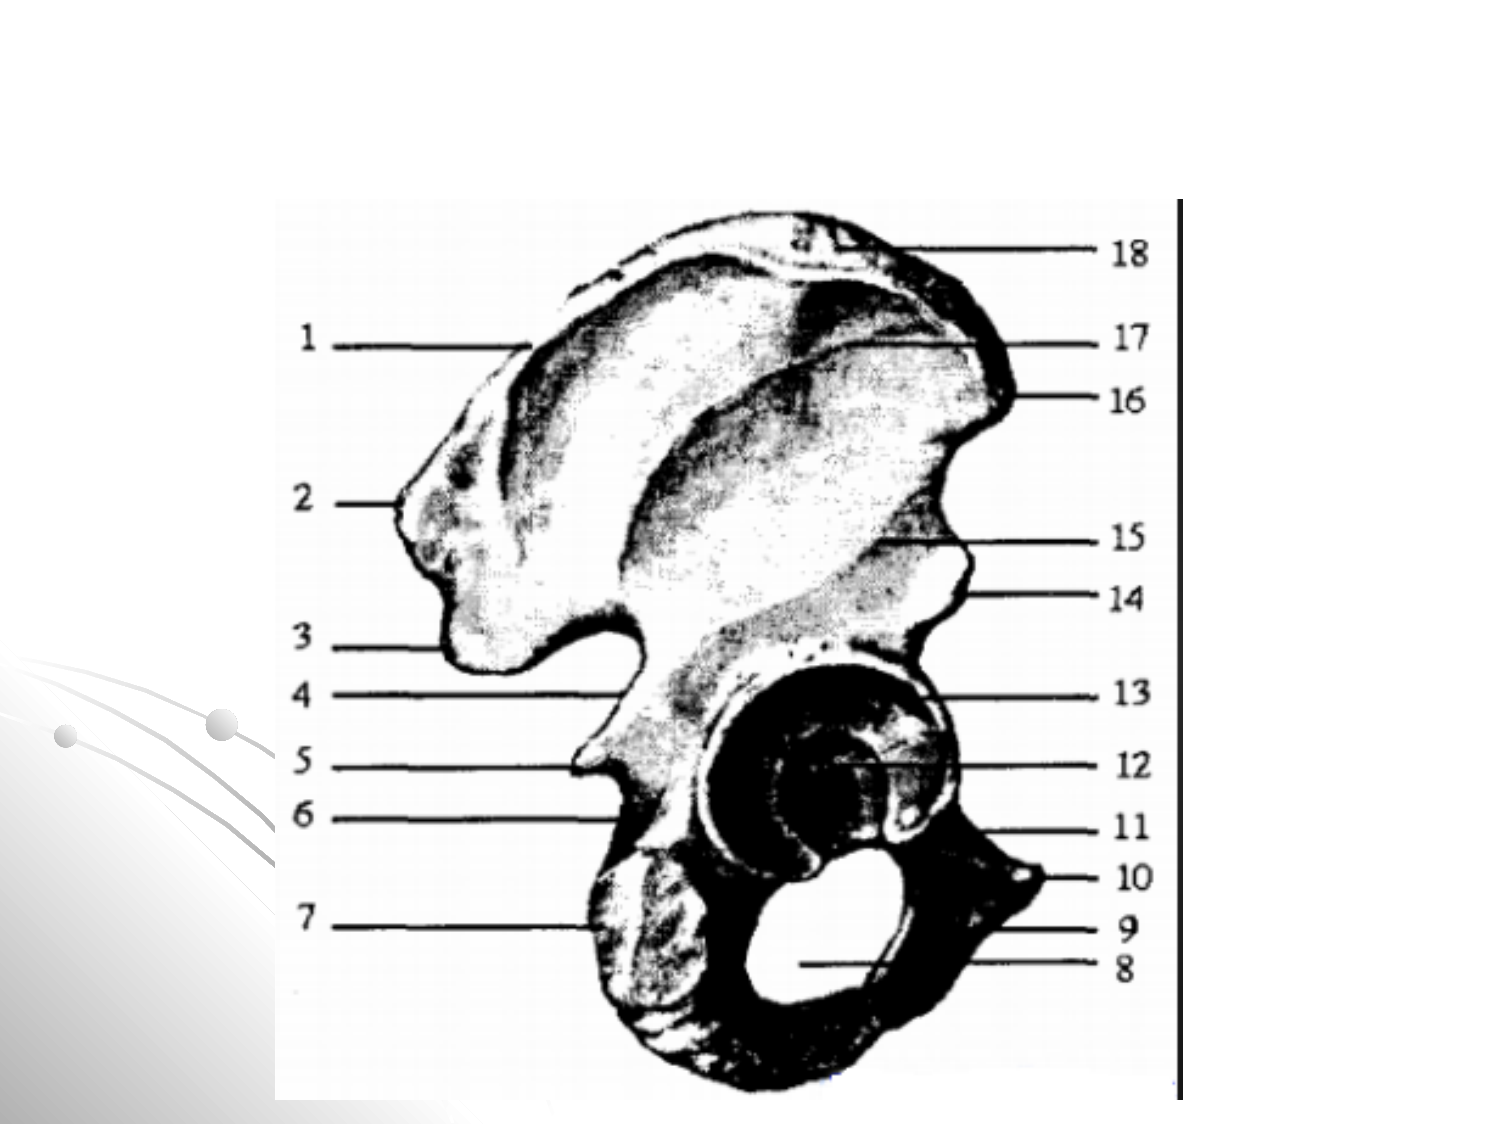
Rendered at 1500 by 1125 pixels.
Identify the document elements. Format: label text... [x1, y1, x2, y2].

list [274, 199, 1183, 1101]
title XƯƠNG CHẬU [74, 45, 1426, 233]
